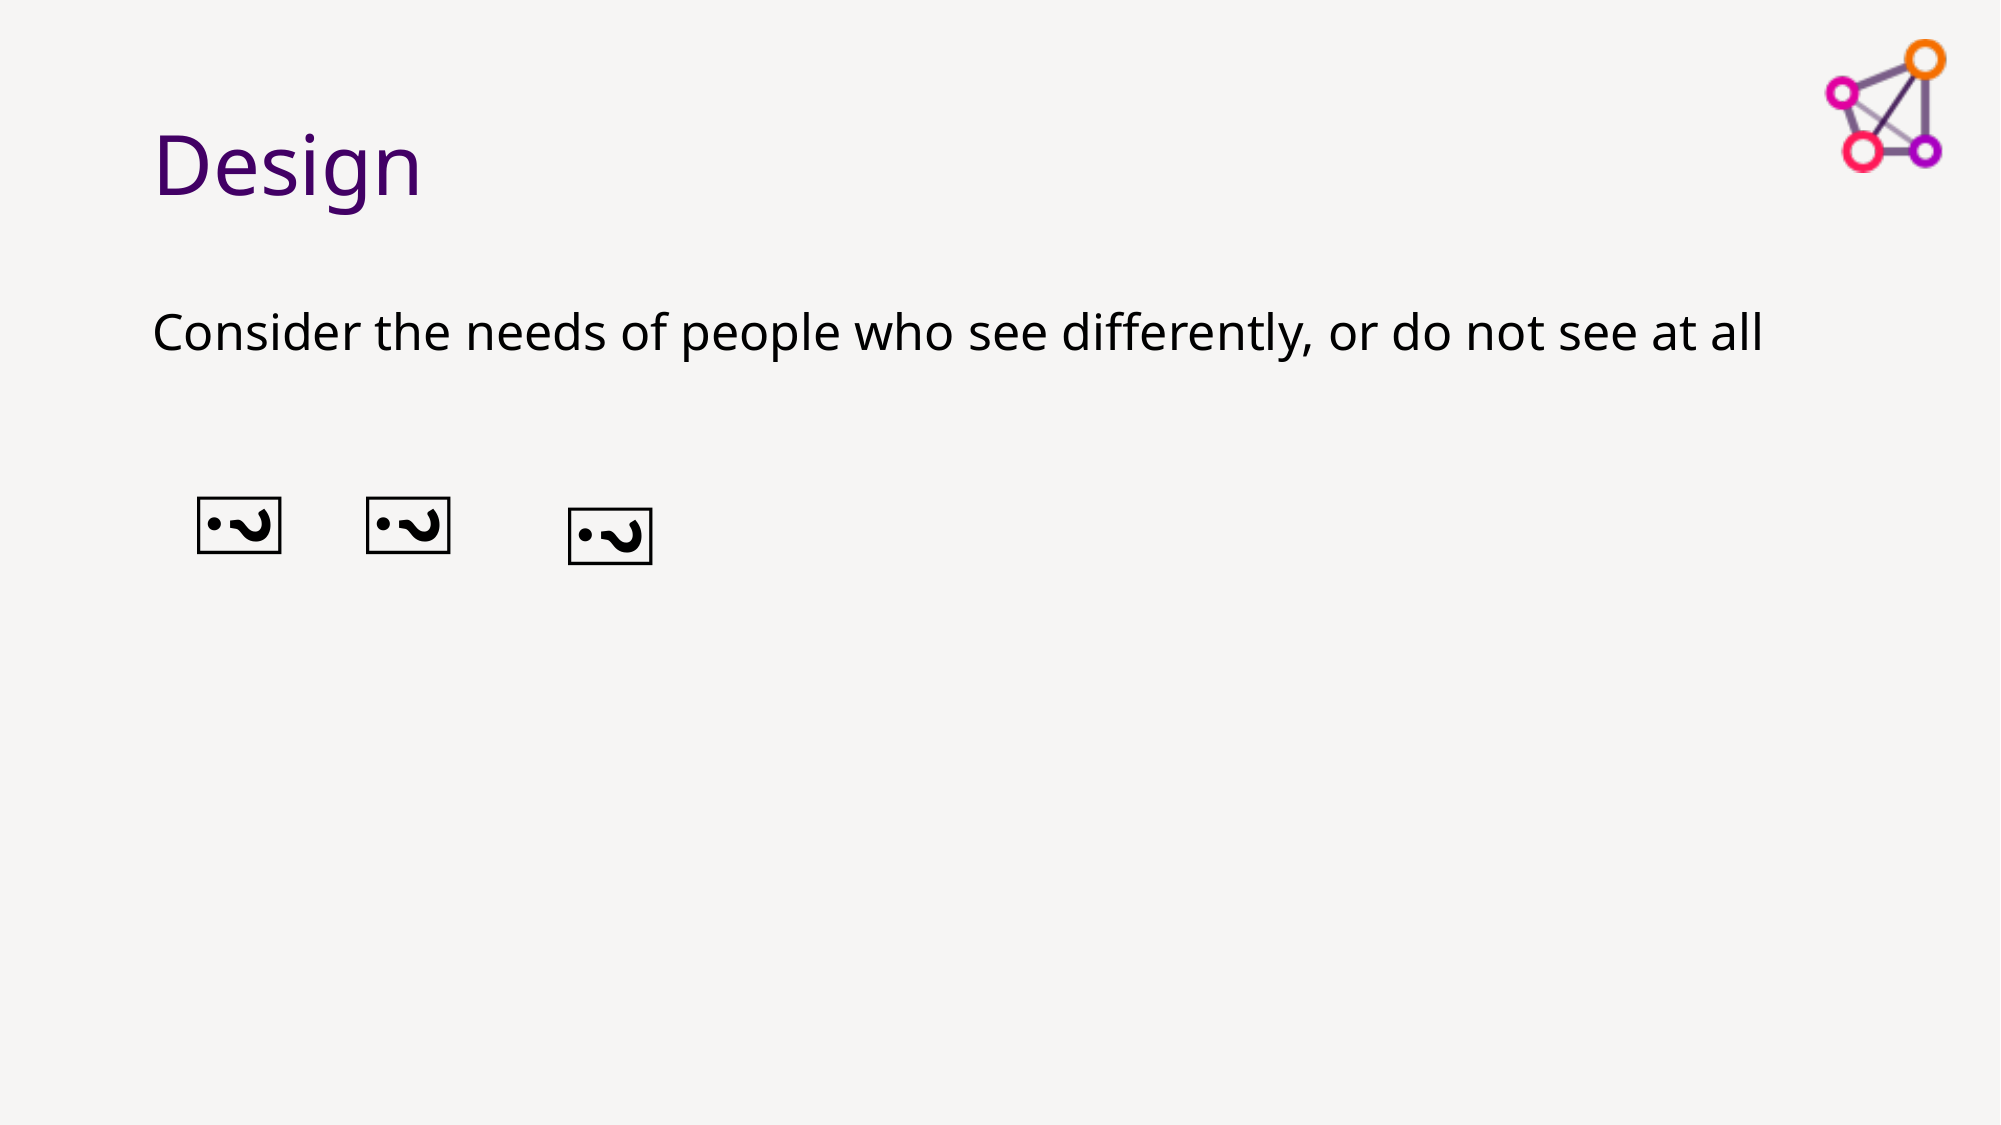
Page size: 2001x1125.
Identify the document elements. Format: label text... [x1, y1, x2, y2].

title Design [137, 59, 1863, 278]
text_box 👣 [334, 479, 500, 646]
list Consider the needs of people who see differently, or do not see at all [137, 299, 1863, 1014]
text_box 👣 [536, 490, 701, 657]
picture [1821, 39, 1955, 173]
text_box 👣 [164, 479, 330, 646]
